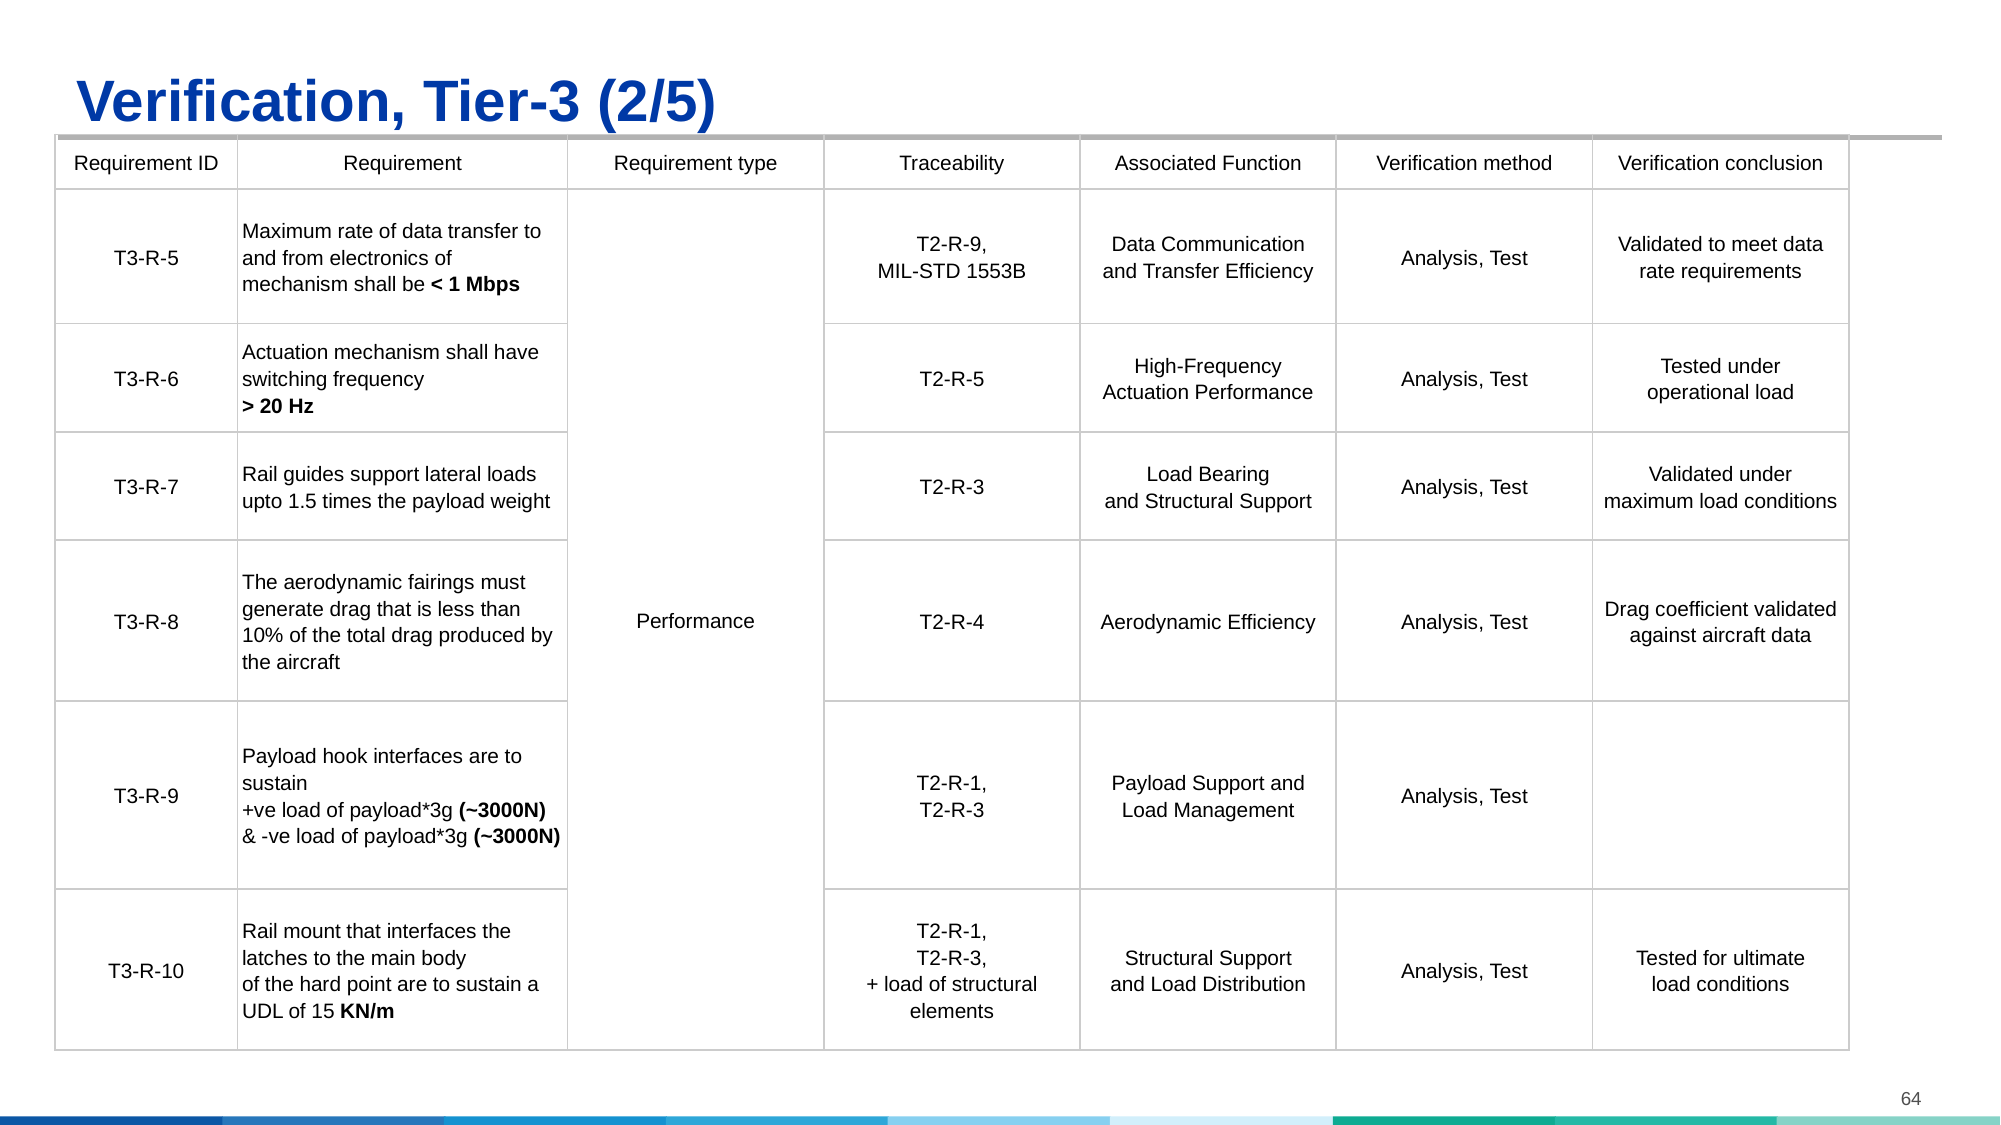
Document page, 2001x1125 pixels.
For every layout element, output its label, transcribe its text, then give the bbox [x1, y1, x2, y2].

table_header Associated Function [1081, 135, 1335, 188]
table_cell Analysis, Test [1337, 324, 1592, 431]
table_cell T2-R-3 [825, 433, 1079, 539]
table_cell Analysis, Test [1337, 702, 1592, 888]
table_cell Aerodynamic Efficiency [1081, 541, 1335, 700]
table_header Traceability [825, 135, 1079, 188]
table_cell Analysis, Test [1337, 541, 1592, 700]
table_cell Payload hook interfaces are to sustain +ve load of payload*3g (~3000N) & -ve load of payload*3g (~3000N) [238, 702, 567, 888]
table_header Verification method [1337, 135, 1592, 188]
table_cell High-Frequency Actuation Performance [1081, 324, 1335, 431]
table_cell Actuation mechanism shall have switching frequency > 20 Hz [238, 324, 567, 431]
table_cell Tested under operational load [1593, 324, 1848, 431]
table_cell Maximum rate of data transfer to and from electronics of mechanism shall be < 1 Mbps [238, 190, 567, 323]
slide_number 64 [1849, 1078, 1974, 1118]
table_header Requirement [238, 135, 567, 188]
table_header Requirement type [568, 135, 823, 188]
table_cell T3-R-7 [56, 433, 237, 539]
table_header Requirement ID [56, 135, 237, 188]
table_cell Analysis, Test [1337, 890, 1592, 1049]
table_cell Analysis, Test [1337, 190, 1592, 323]
table_cell Structural Support and Load Distribution [1081, 890, 1335, 1049]
table_cell Drag coefficient validated against aircraft data [1593, 541, 1848, 700]
table_cell T3-R-8 [56, 541, 237, 700]
table_cell T2-R-4 [825, 541, 1079, 700]
table_cell Data Communication and Transfer Efficiency [1081, 190, 1335, 323]
title Verification, Tier-3 (2/5) [76, 29, 1927, 135]
table_cell T3-R-5 [56, 190, 237, 323]
table_cell T3-R-9 [56, 702, 237, 888]
table_cell Rail mount that interfaces the latches to the main body of the hard point are to sustain a UDL of 15 KN/m [238, 890, 567, 1049]
table_header Verification conclusion [1593, 135, 1848, 188]
table_cell T2-R-1, T2-R-3, + load of structural elements [825, 890, 1079, 1049]
table_cell Performance [568, 190, 823, 1049]
table_cell T2-R-9, MIL-STD 1553B [825, 190, 1079, 323]
table_cell Analysis, Test [1337, 433, 1592, 539]
table_cell T3-R-10 [56, 890, 237, 1049]
table_cell Load Bearing and Structural Support [1081, 433, 1335, 539]
table_cell T2-R-5 [825, 324, 1079, 431]
table_cell Rail guides support lateral loads upto 1.5 times the payload weight [238, 433, 567, 539]
table_cell T3-R-6 [56, 324, 237, 431]
table_cell Payload Support and Load Management [1081, 702, 1335, 888]
table_cell The aerodynamic fairings must generate drag that is less than 10% of the total drag produced by the aircraft [238, 541, 567, 700]
table_cell [1593, 702, 1848, 888]
table_cell Tested for ultimate load conditions [1593, 890, 1848, 1049]
table_cell Validated to meet data rate requirements [1593, 190, 1848, 323]
table_cell Validated under maximum load conditions [1593, 433, 1848, 539]
table_cell T2-R-1, T2-R-3 [825, 702, 1079, 888]
